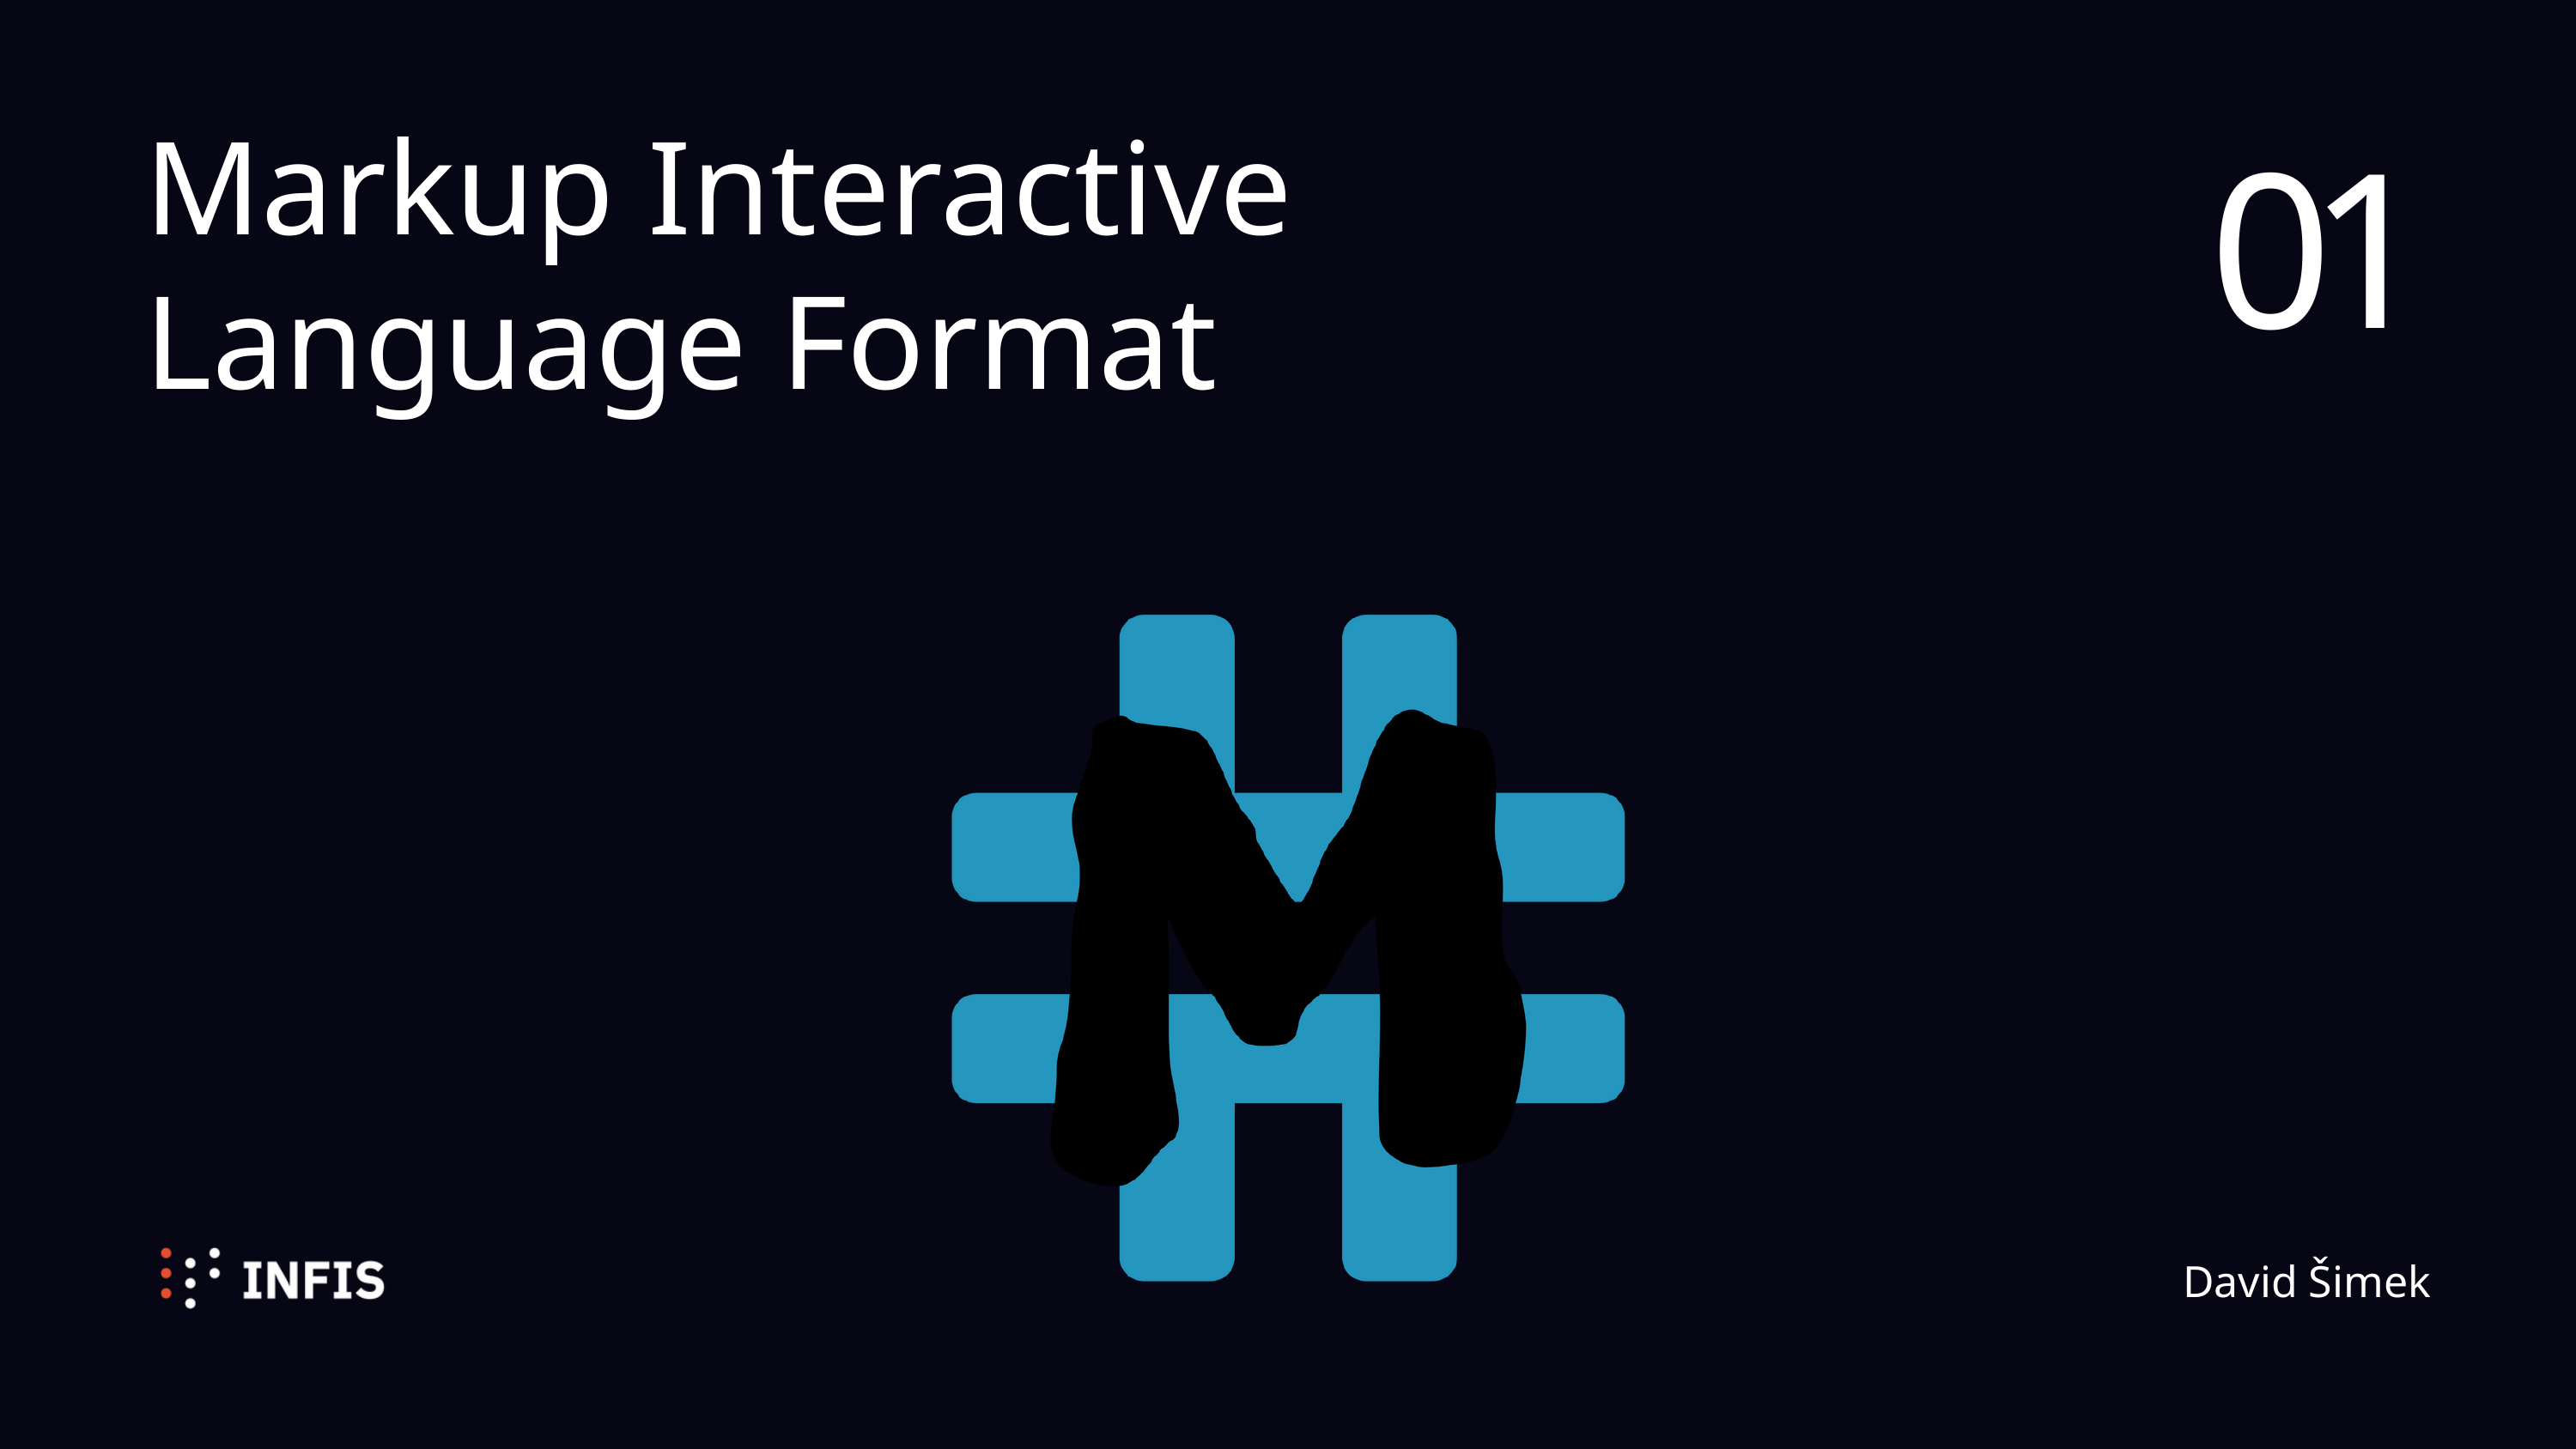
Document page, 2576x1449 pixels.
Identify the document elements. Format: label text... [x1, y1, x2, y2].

text_box 01 [2148, 70, 2432, 372]
text_box David Šimek [2047, 1246, 2432, 1307]
text_box Markup Interactive Language Format [144, 106, 1753, 415]
text_box [823, 482, 1753, 1413]
text_box [111, 1197, 435, 1359]
